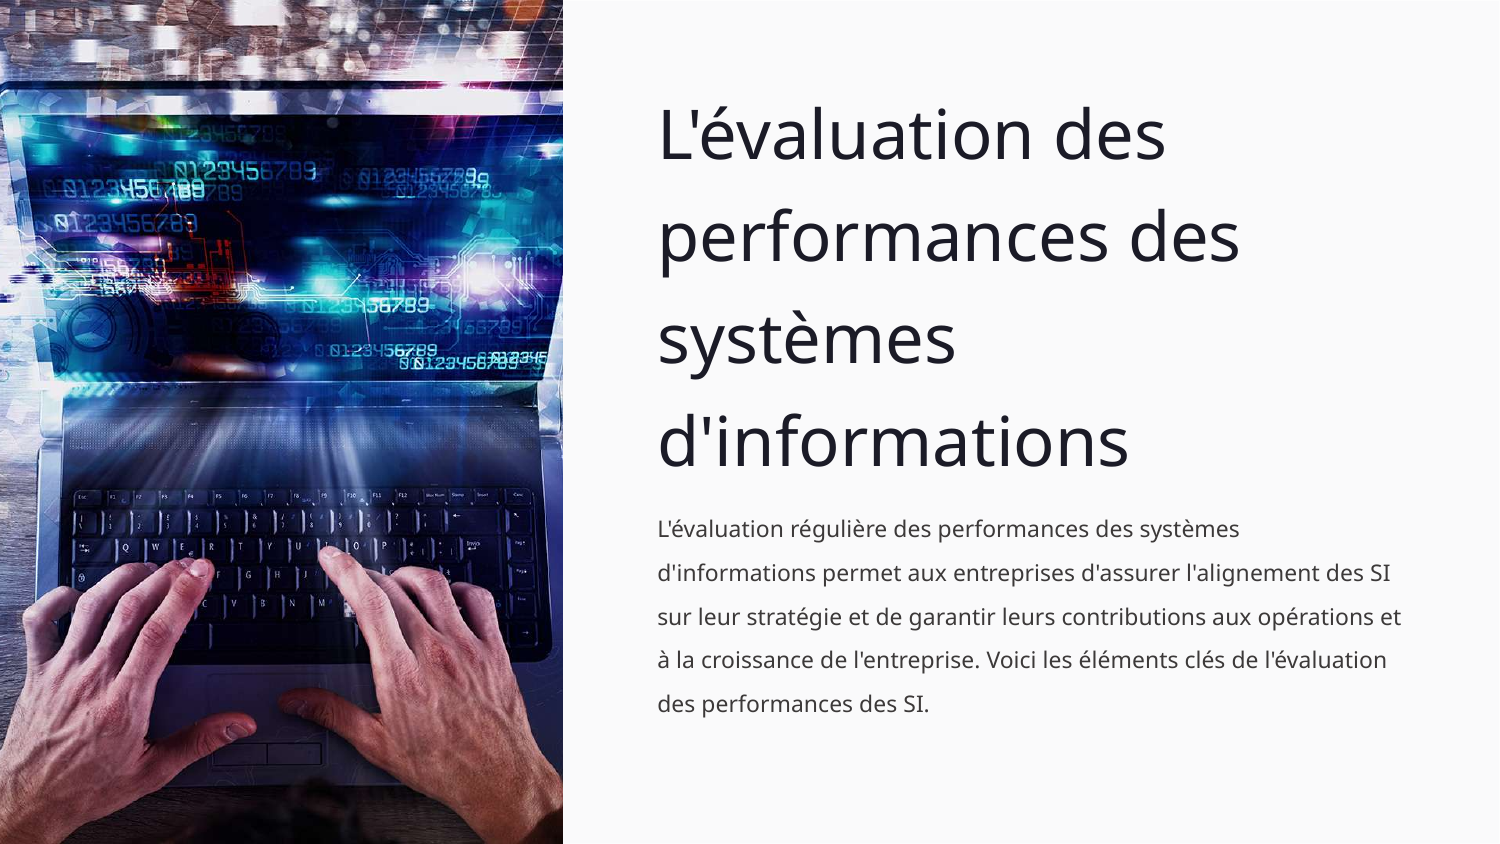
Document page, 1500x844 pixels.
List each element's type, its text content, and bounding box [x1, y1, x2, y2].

text_box L'évaluation des performances des systèmes d'informations [647, 66, 1415, 323]
text_box L'évaluation régulière des performances des systèmes d'informations permet aux entreprises d'assurer l'alignement des SI sur leur stratégie et de garantir leurs contributions aux opérations et à la croissance de l'entreprise. Voici les éléments clés de l'évaluation des performances des SI. [647, 494, 1415, 640]
text_box [563, 0, 1500, 844]
picture [0, 0, 563, 844]
